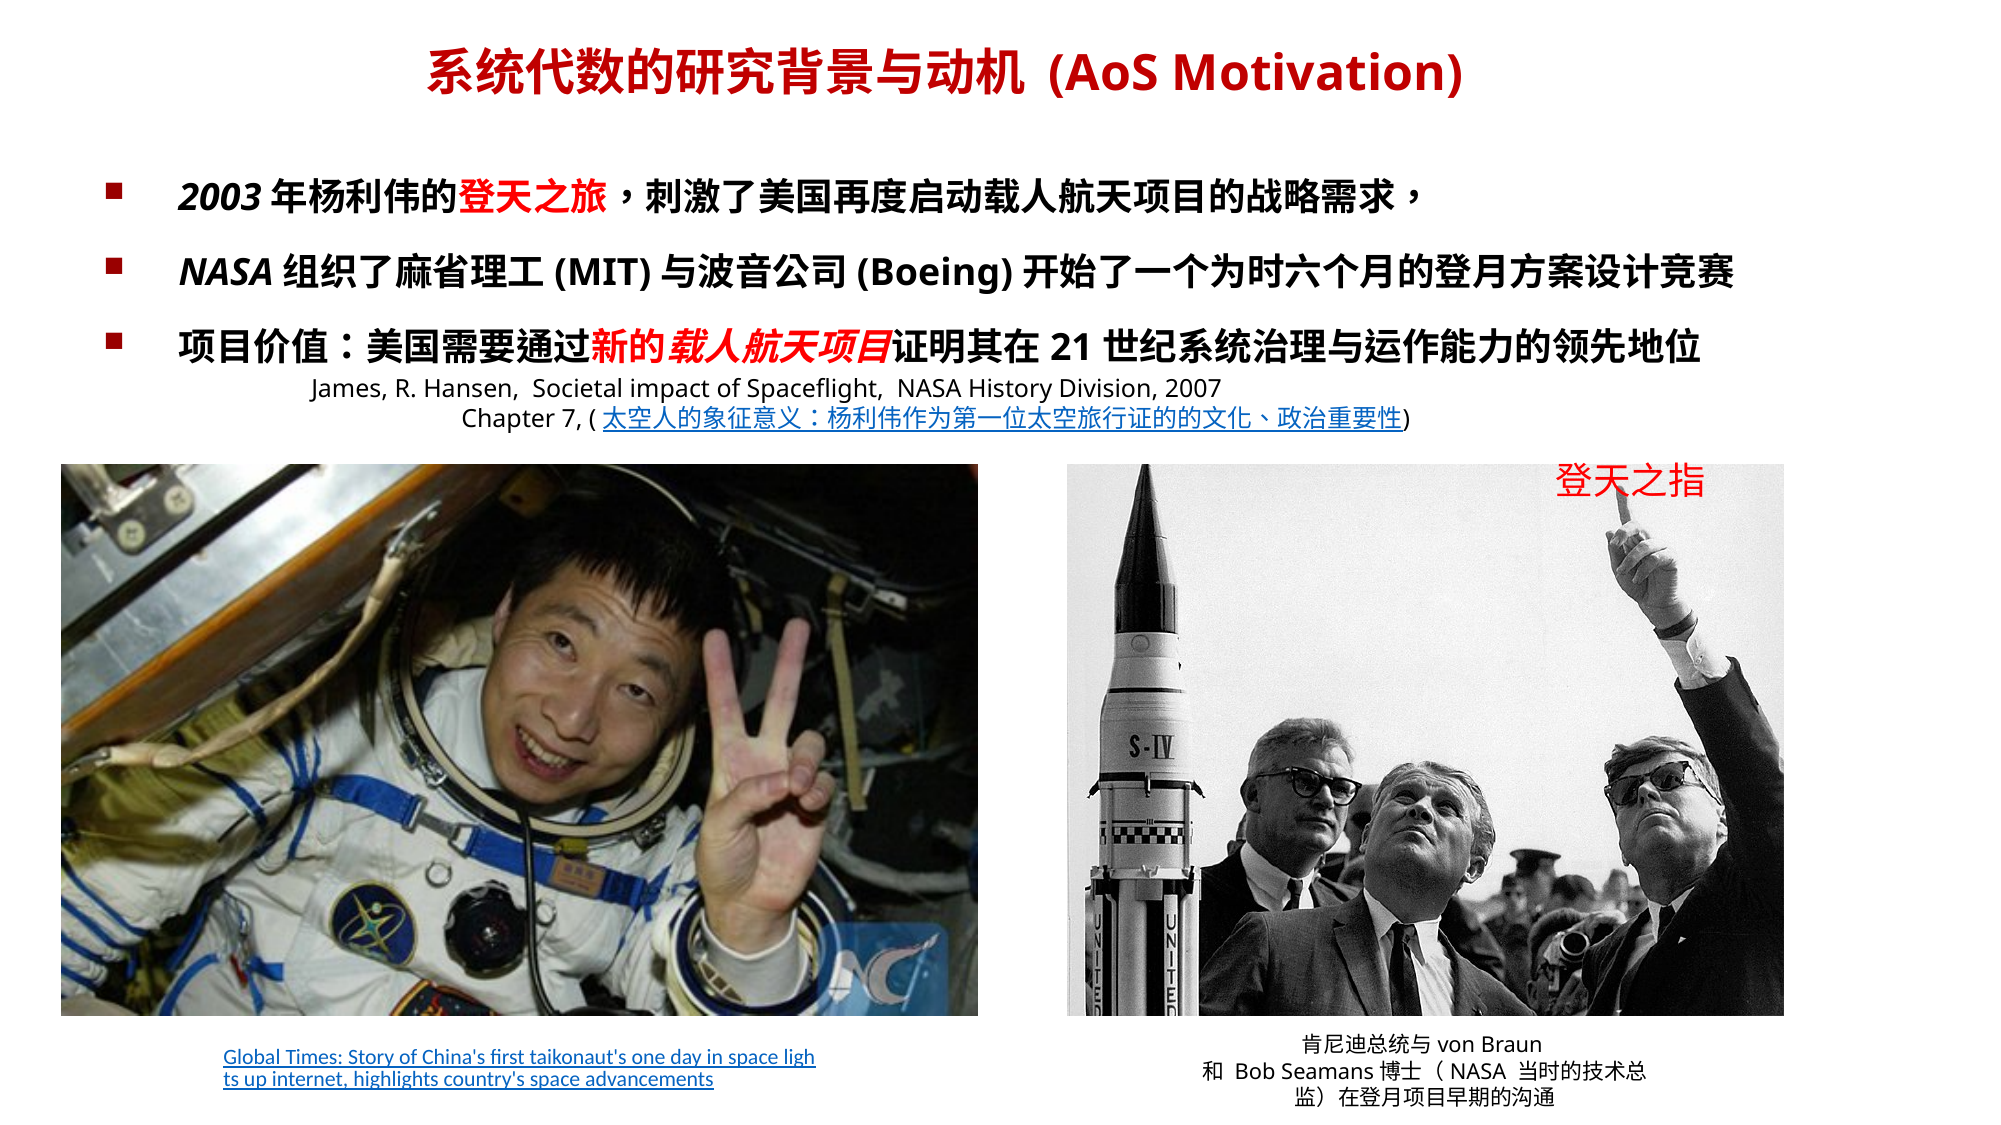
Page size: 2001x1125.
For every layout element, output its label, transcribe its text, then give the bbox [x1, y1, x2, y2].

text_box James, R. Hansen, Societal impact of Spaceflight, NASA History Division, 2007 Chapter 7, (太空人的象征意义：杨利伟作为第一位太空旅行证的的文化、政治重要性) [296, 365, 1426, 447]
text_box Global Times: Story of China's first taikonaut's one day in space lights up internet, highlights country's space advancements [208, 1035, 832, 1077]
title 系统代数的研究背景与动机 (AoS Motivation) [44, 35, 1846, 113]
text_box 肯尼迪总统与von Braun 和 Bob Seamans博士（NASA 当时的技术总监）在登月项目早期的沟通 [1179, 1023, 1671, 1118]
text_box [1067, 449, 1784, 1016]
text_box 2003年杨利伟的登天之旅，刺激了美国再度启动载人航天项目的战略需求， NASA组织了麻省理工(MIT)与波音公司(Boeing)开始了一个为时六个月的登月方案设计竞赛 项目价值：美国需要通过新的载人航天项目证明其在21世纪系统治理与运作能力的领先地位 [88, 142, 1916, 419]
picture [61, 464, 978, 1016]
